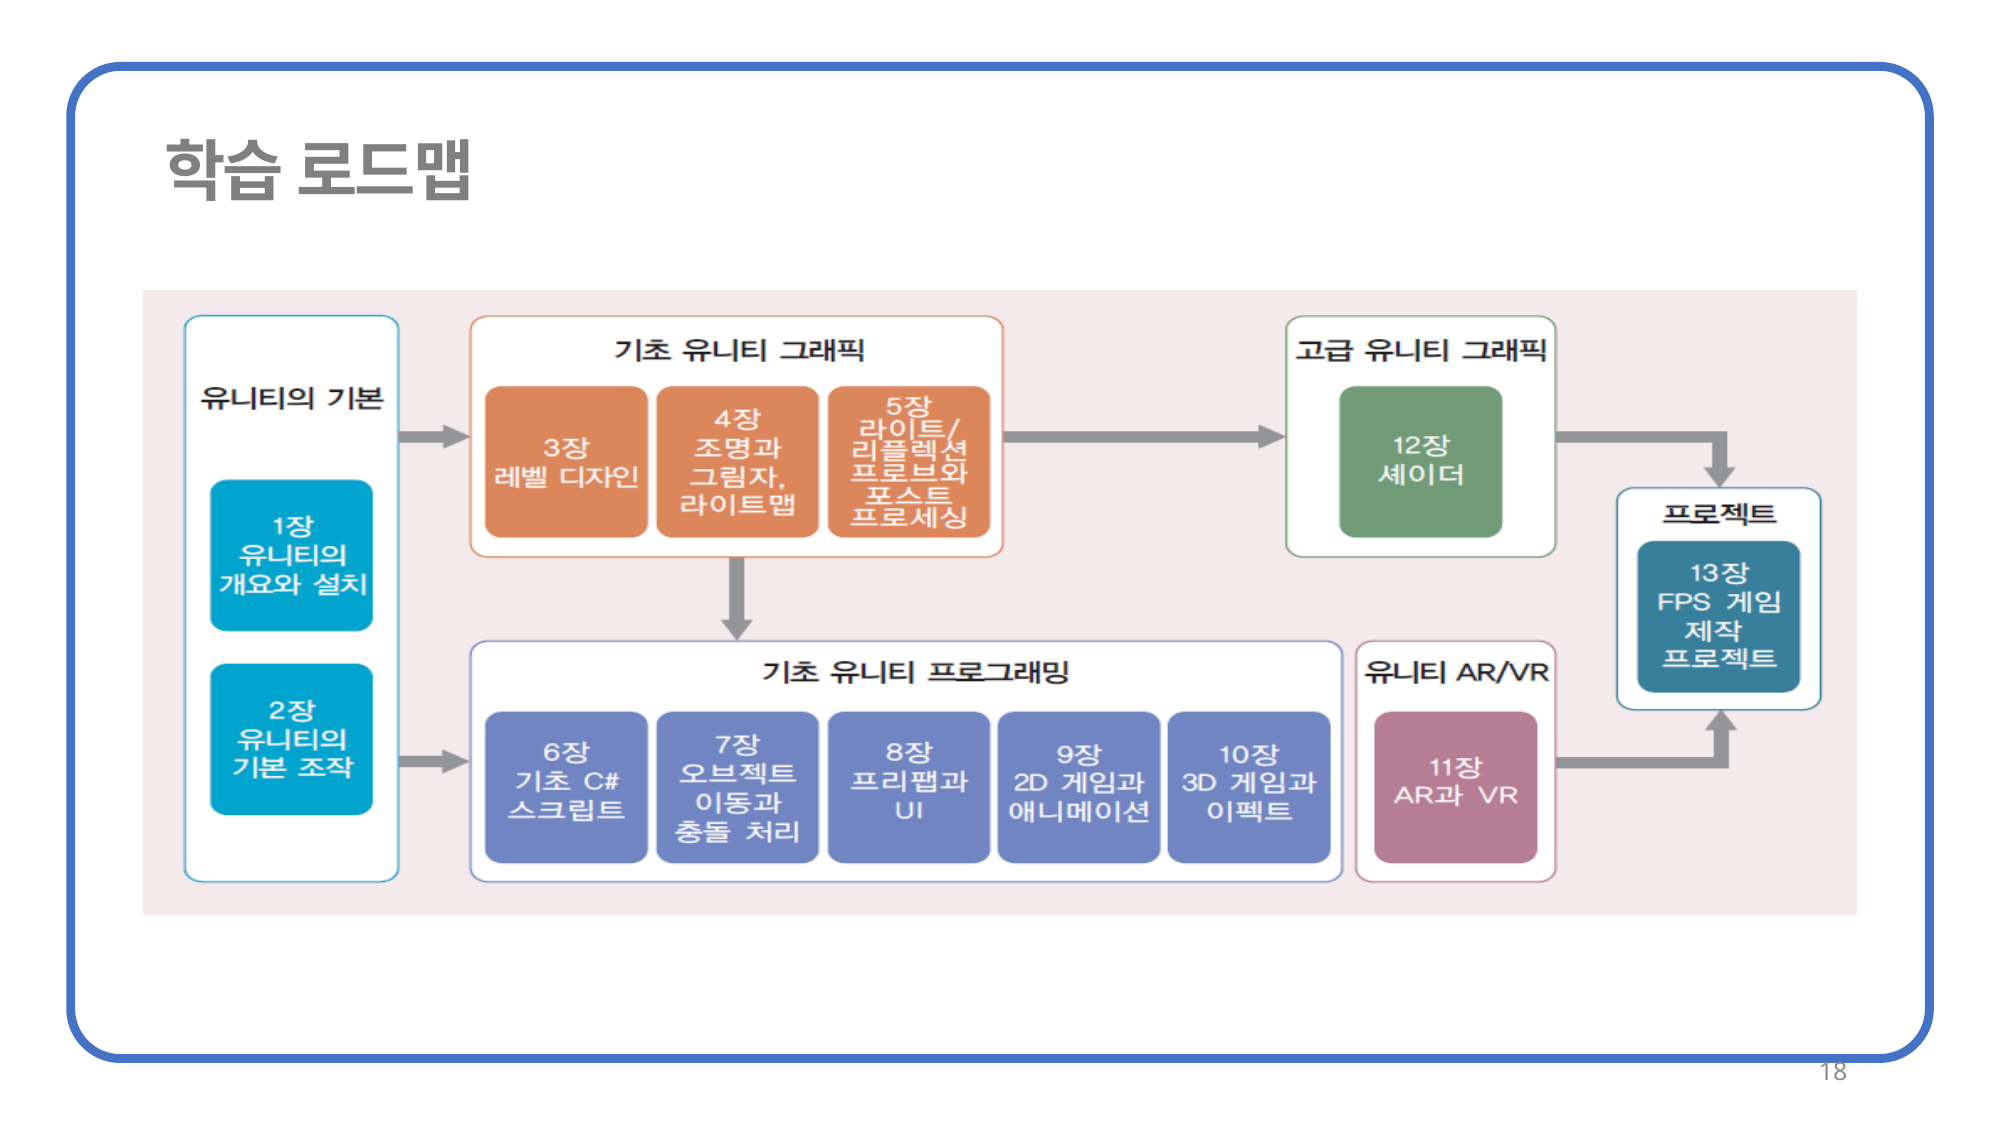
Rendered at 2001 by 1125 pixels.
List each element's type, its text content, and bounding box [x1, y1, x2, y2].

picture [143, 290, 1857, 915]
slide_number 18 [1412, 1042, 1863, 1103]
